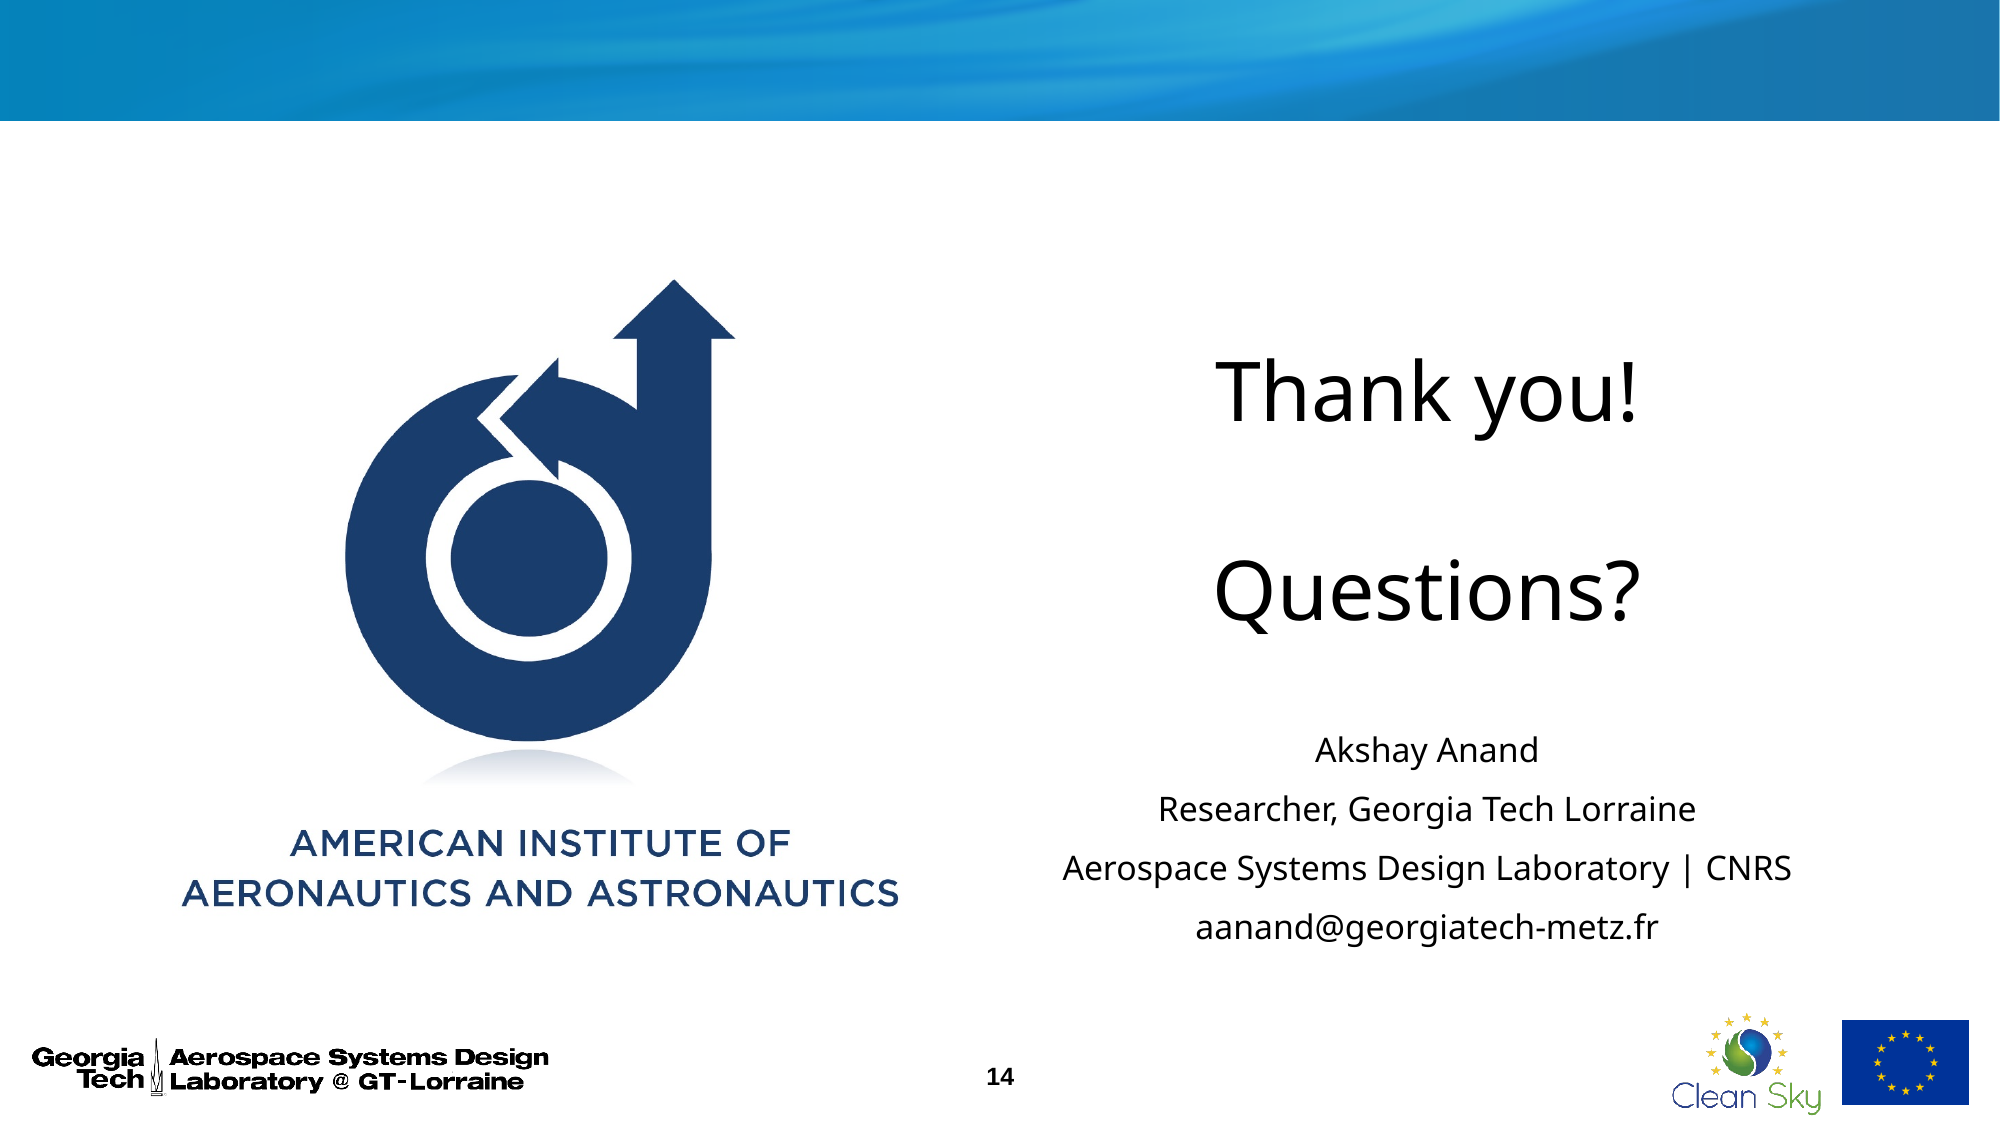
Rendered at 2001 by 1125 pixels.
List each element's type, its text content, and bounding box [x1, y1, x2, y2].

slide_number 14 [775, 1045, 1226, 1105]
picture [398, 0, 1999, 121]
picture [1662, 1012, 1831, 1121]
list Thank you! Questions? Akshay Anand Researcher, Georgia Tech Lorraine Aerospace Systems Design Laboratory | CNRS aanand@georgiatech-metz.fr [958, 213, 1896, 957]
picture [1842, 1020, 1969, 1105]
picture [132, 214, 948, 956]
